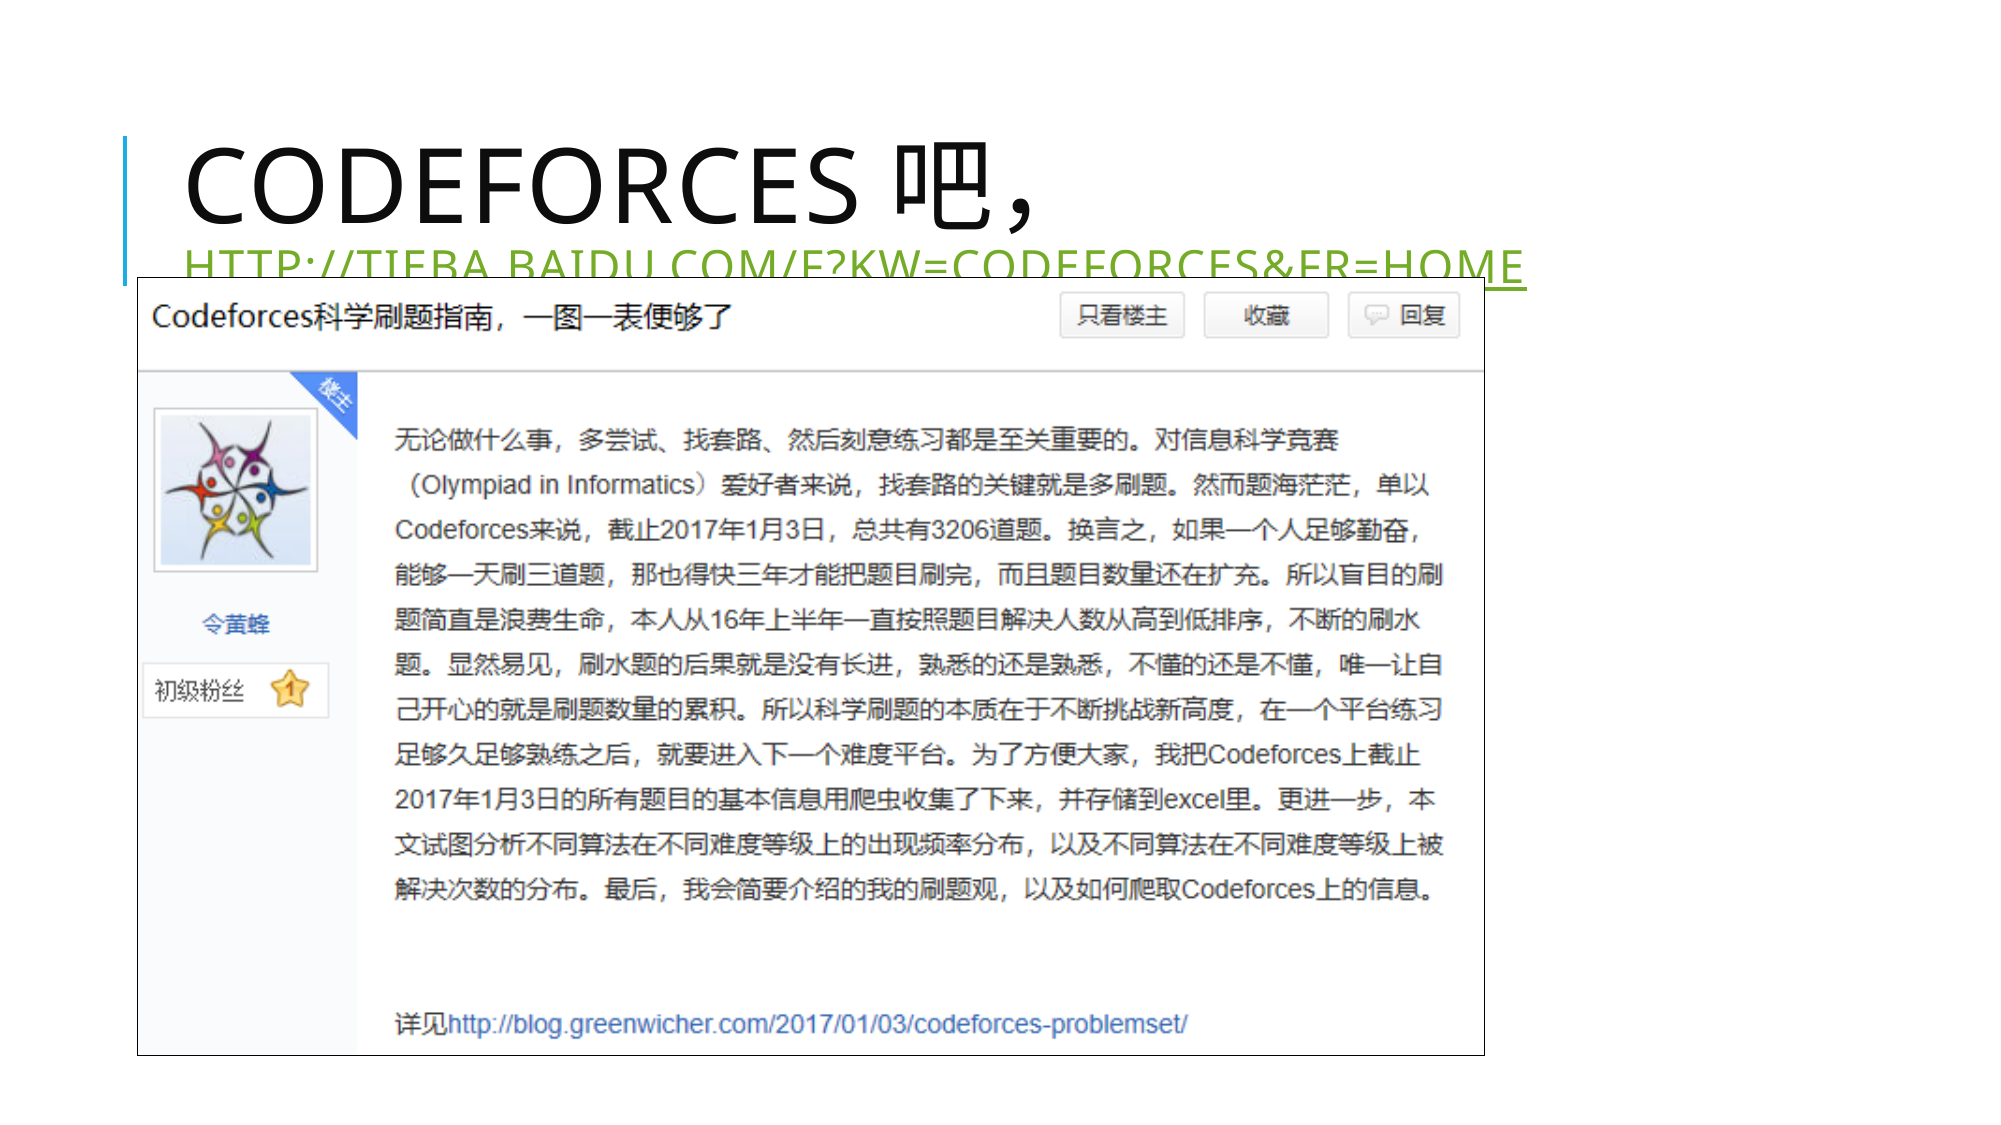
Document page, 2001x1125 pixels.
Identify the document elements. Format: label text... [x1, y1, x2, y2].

title Codeforces吧， http://tieba.baidu.com/f?kw=codeforces&fr=home [168, 96, 1763, 342]
picture [137, 276, 1485, 1056]
